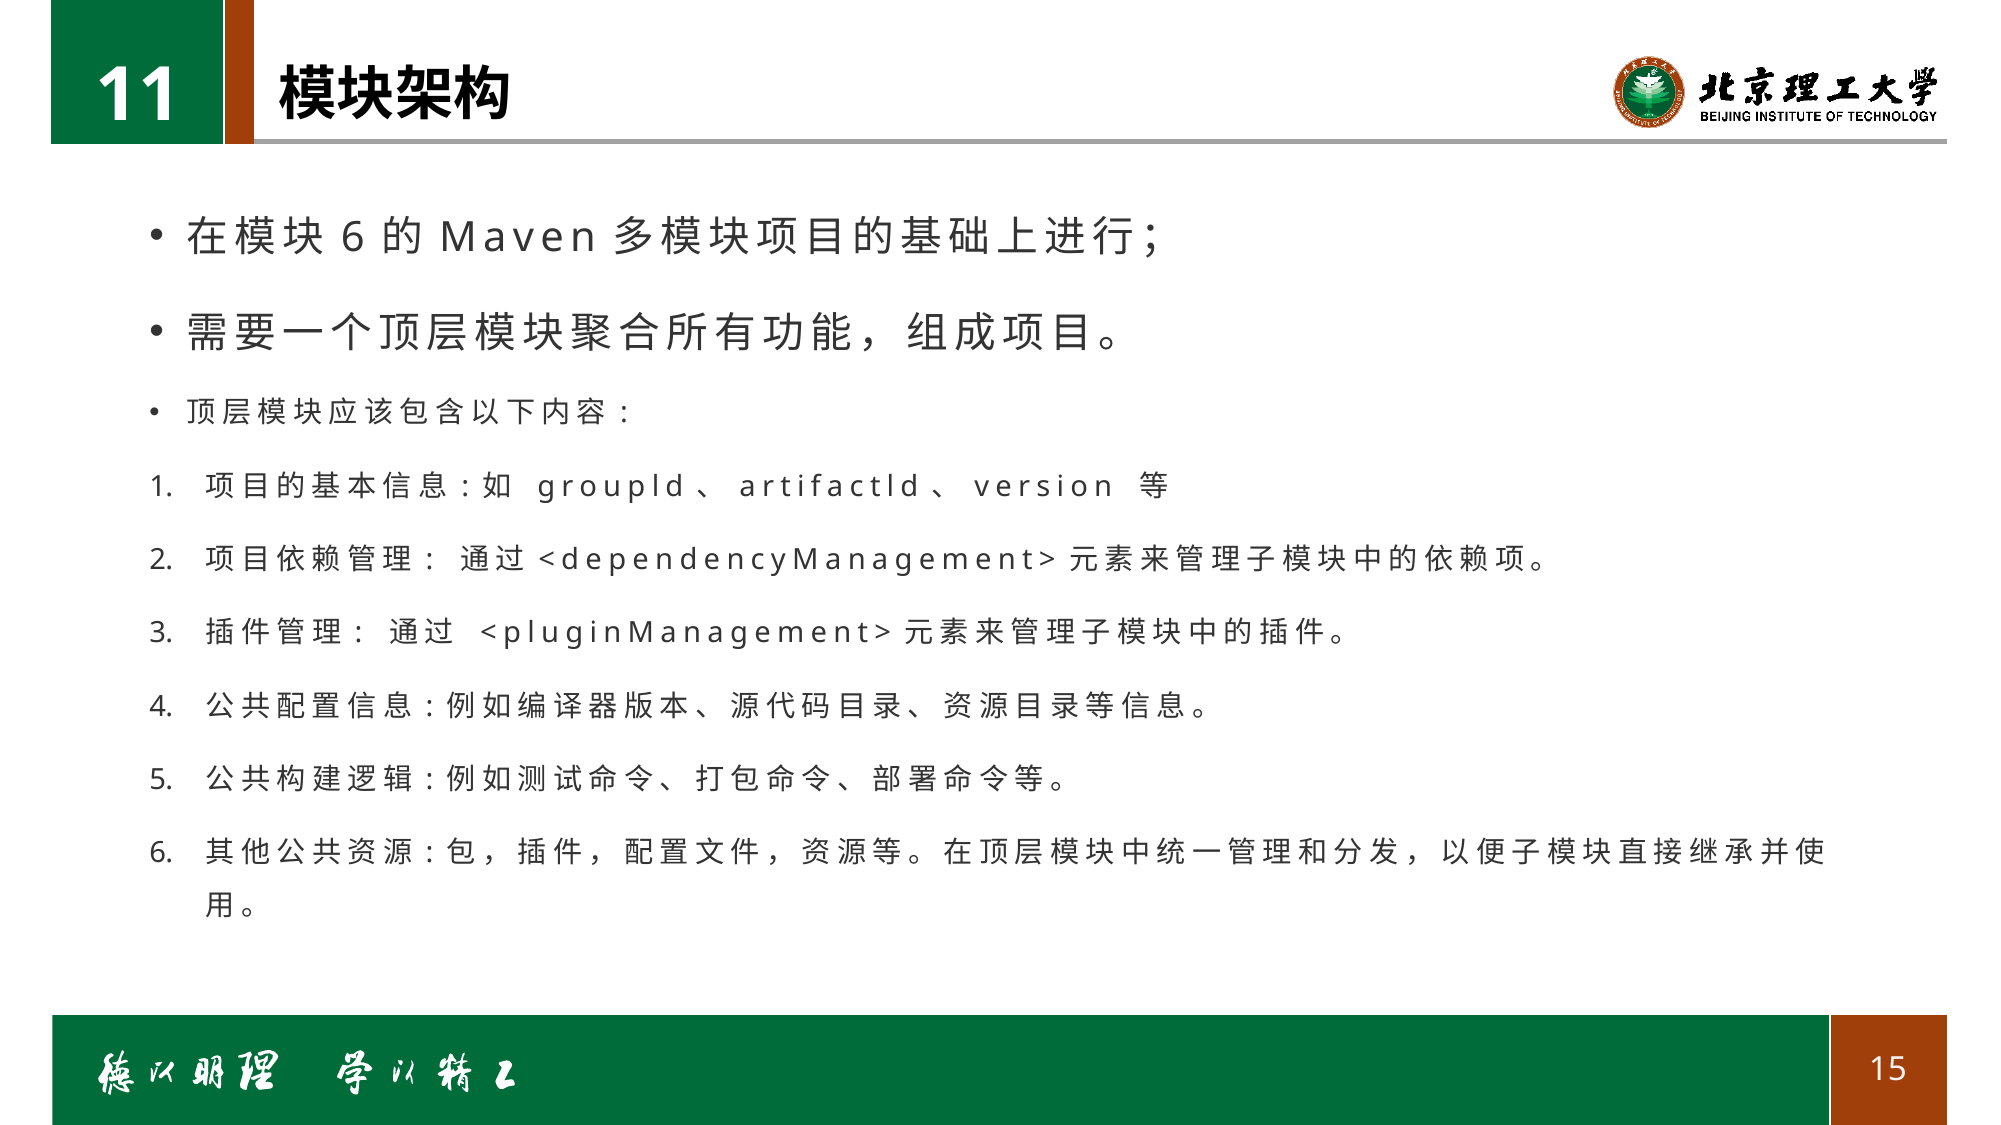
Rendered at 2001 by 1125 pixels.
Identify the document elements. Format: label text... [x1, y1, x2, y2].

text_box 11 [58, 38, 218, 144]
picture [1682, 56, 1937, 128]
title 模块架构 [263, 56, 1682, 136]
text_box 在模块6的Maven多模块项目的基础上进行； 需要一个顶层模块聚合所有功能，组成项目。 顶层模块应该包含以下内容: 项目的基本信息:如 groupld、artifactld、version 等 项目依赖管理: 通过<dependencyManagement>元素来管理子模块中的依赖项。 插件管理: 通过 <pluginManagement>元素来管理子模块中的插件。 公共配置信息:例如编译器版本、源代码目录、资源目录等信息。 公共构建逻辑:例如测试命令、打包命令、部署命令等。 其他公共资源:包，插件，配置文件，资源等。在顶层模块中统一管理和分发，以便子模块直接继承并使用。 [149, 184, 1851, 907]
